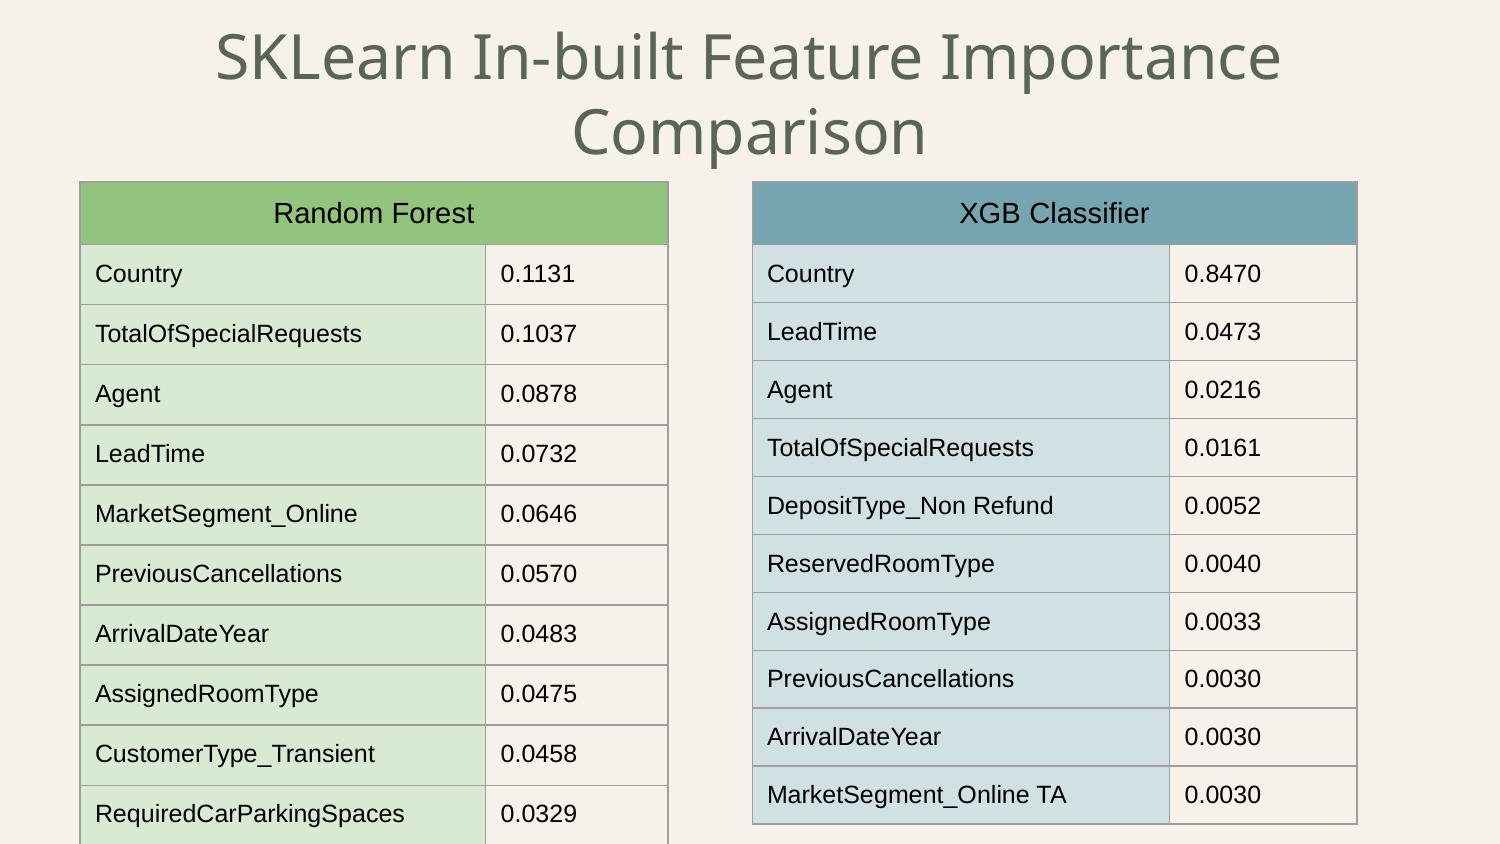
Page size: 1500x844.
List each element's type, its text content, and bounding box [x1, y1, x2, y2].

table_cell LeadTime [753, 303, 1169, 360]
table_cell 0.0030 [1170, 767, 1356, 823]
table_cell 0.0475 [486, 666, 667, 724]
table_cell PreviousCancellations [753, 651, 1169, 707]
table_cell DepositType_Non Refund [753, 477, 1169, 534]
table_cell CustomerType_Transient [81, 726, 485, 785]
table_cell 0.8470 [1170, 245, 1356, 302]
table_cell ArrivalDateYear [81, 606, 485, 664]
table_cell ReservedRoomType [753, 535, 1169, 592]
table_cell TotalOfSpecialRequests [81, 305, 485, 364]
table_cell AssignedRoomType [81, 666, 485, 724]
table_cell Agent [753, 361, 1169, 418]
table_cell MarketSegment_Online [81, 486, 485, 544]
table_cell Country [81, 245, 485, 304]
table_cell 0.0040 [1170, 535, 1356, 592]
table_cell MarketSegment_Online TA [753, 767, 1169, 823]
table_cell PreviousCancellations [81, 546, 485, 604]
table_cell Country [753, 245, 1169, 302]
table_cell 0.0161 [1170, 419, 1356, 476]
table_cell 0.0030 [1170, 709, 1356, 765]
table_cell TotalOfSpecialRequests [753, 419, 1169, 476]
table_cell 0.0732 [486, 426, 667, 484]
table_header Random Forest [81, 183, 667, 244]
title SKLearn In-built Feature Importance Comparison [117, 16, 1383, 182]
table_cell RequiredCarParkingSpaces [81, 786, 485, 844]
table_cell 0.1131 [486, 245, 667, 304]
table_cell 0.0483 [486, 606, 667, 664]
table_cell ArrivalDateYear [753, 709, 1169, 765]
table_cell 0.0458 [486, 726, 667, 785]
table_cell AssignedRoomType [753, 593, 1169, 650]
table_cell 0.0570 [486, 546, 667, 604]
table_cell 0.0878 [486, 365, 667, 424]
table_cell 0.0216 [1170, 361, 1356, 418]
table_cell Agent [81, 365, 485, 424]
table_cell 0.0033 [1170, 593, 1356, 650]
table_cell 0.0646 [486, 486, 667, 544]
table_cell 0.0329 [486, 786, 667, 844]
table_cell 0.0473 [1170, 303, 1356, 360]
table_cell 0.0030 [1170, 651, 1356, 707]
table_header XGB Classifier [753, 183, 1356, 244]
table_cell 0.1037 [486, 305, 667, 364]
table_cell LeadTime [81, 426, 485, 484]
table_cell 0.0052 [1170, 477, 1356, 534]
